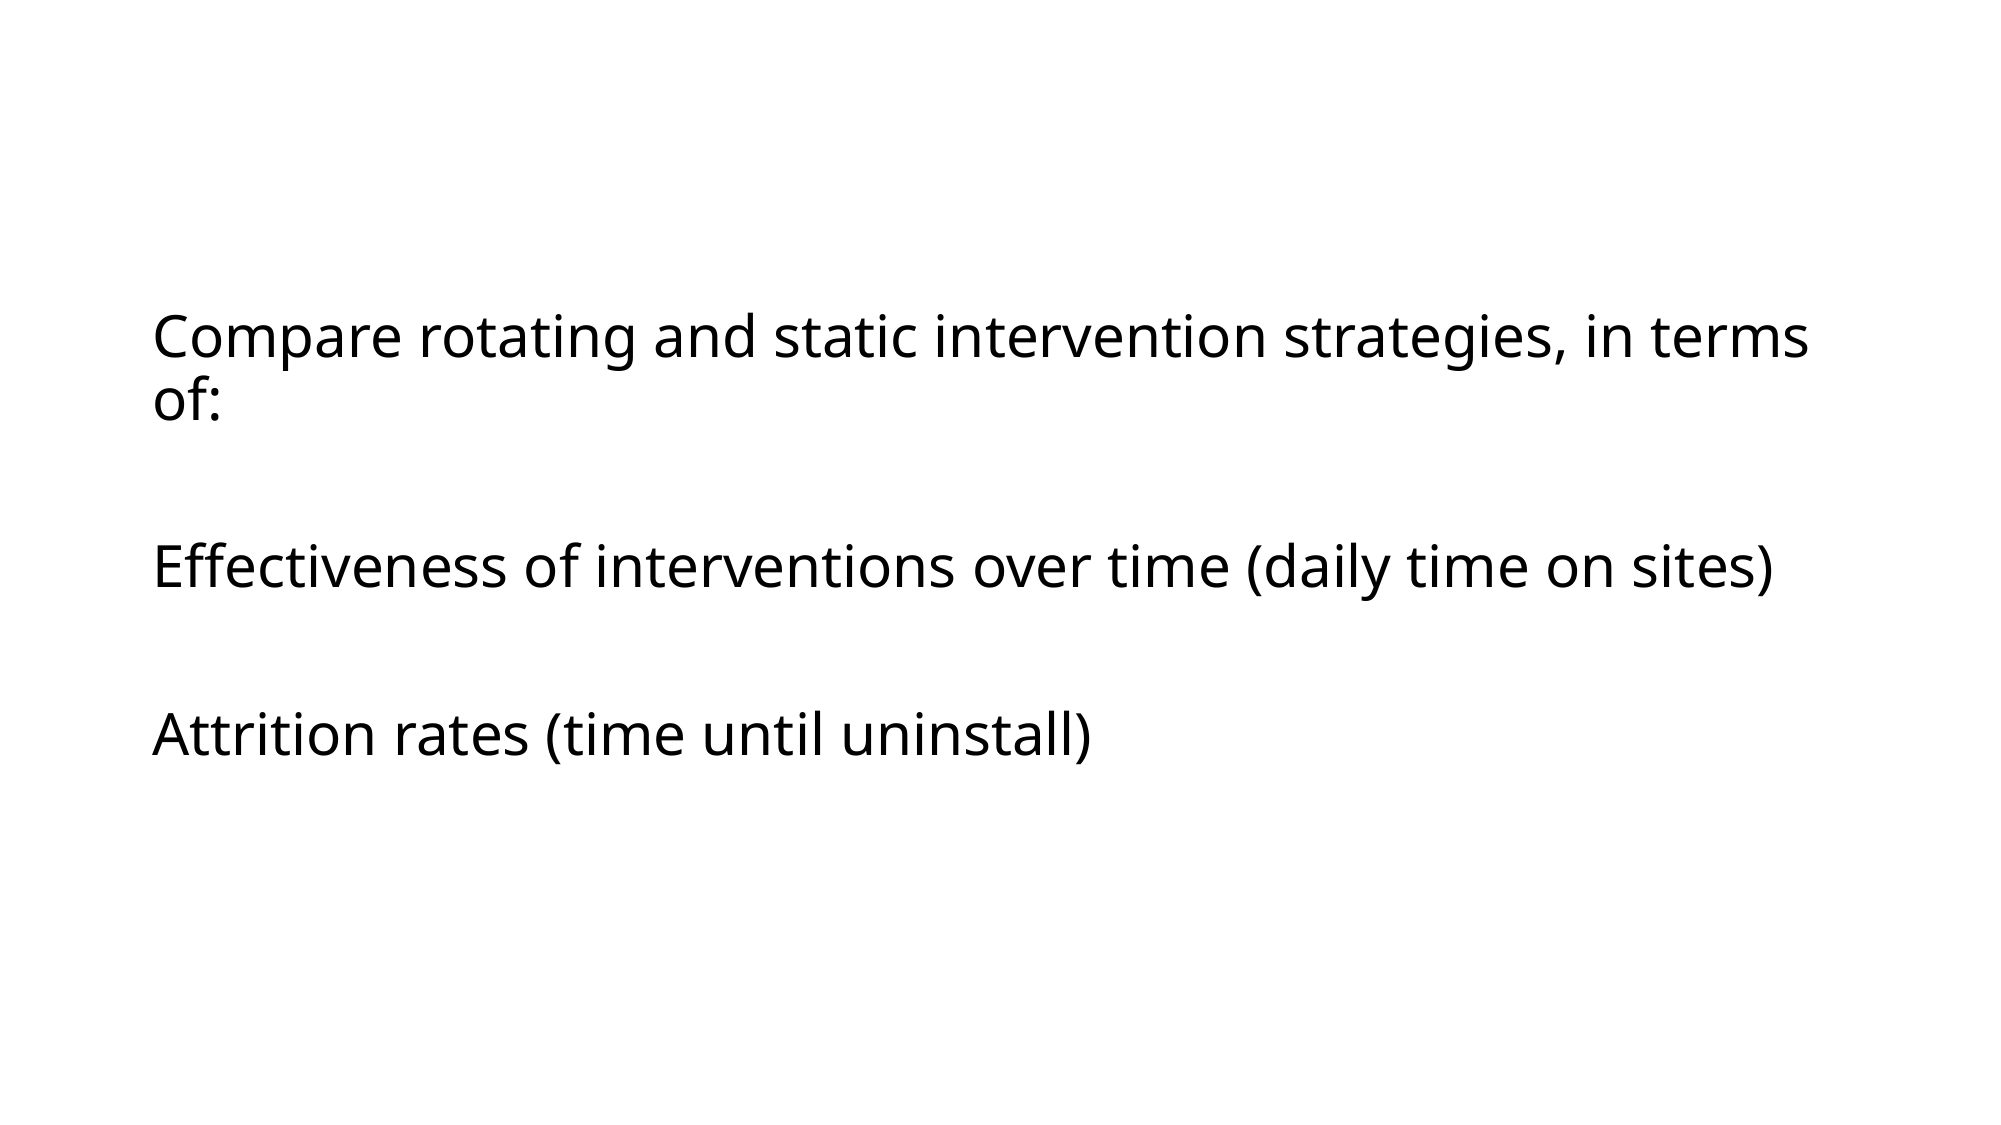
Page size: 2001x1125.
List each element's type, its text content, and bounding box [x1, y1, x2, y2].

list Compare rotating and static intervention strategies, in terms of: Effectiveness of interventions over time (daily time on sites) Attrition rates (time until uninstall) [137, 299, 1863, 1014]
